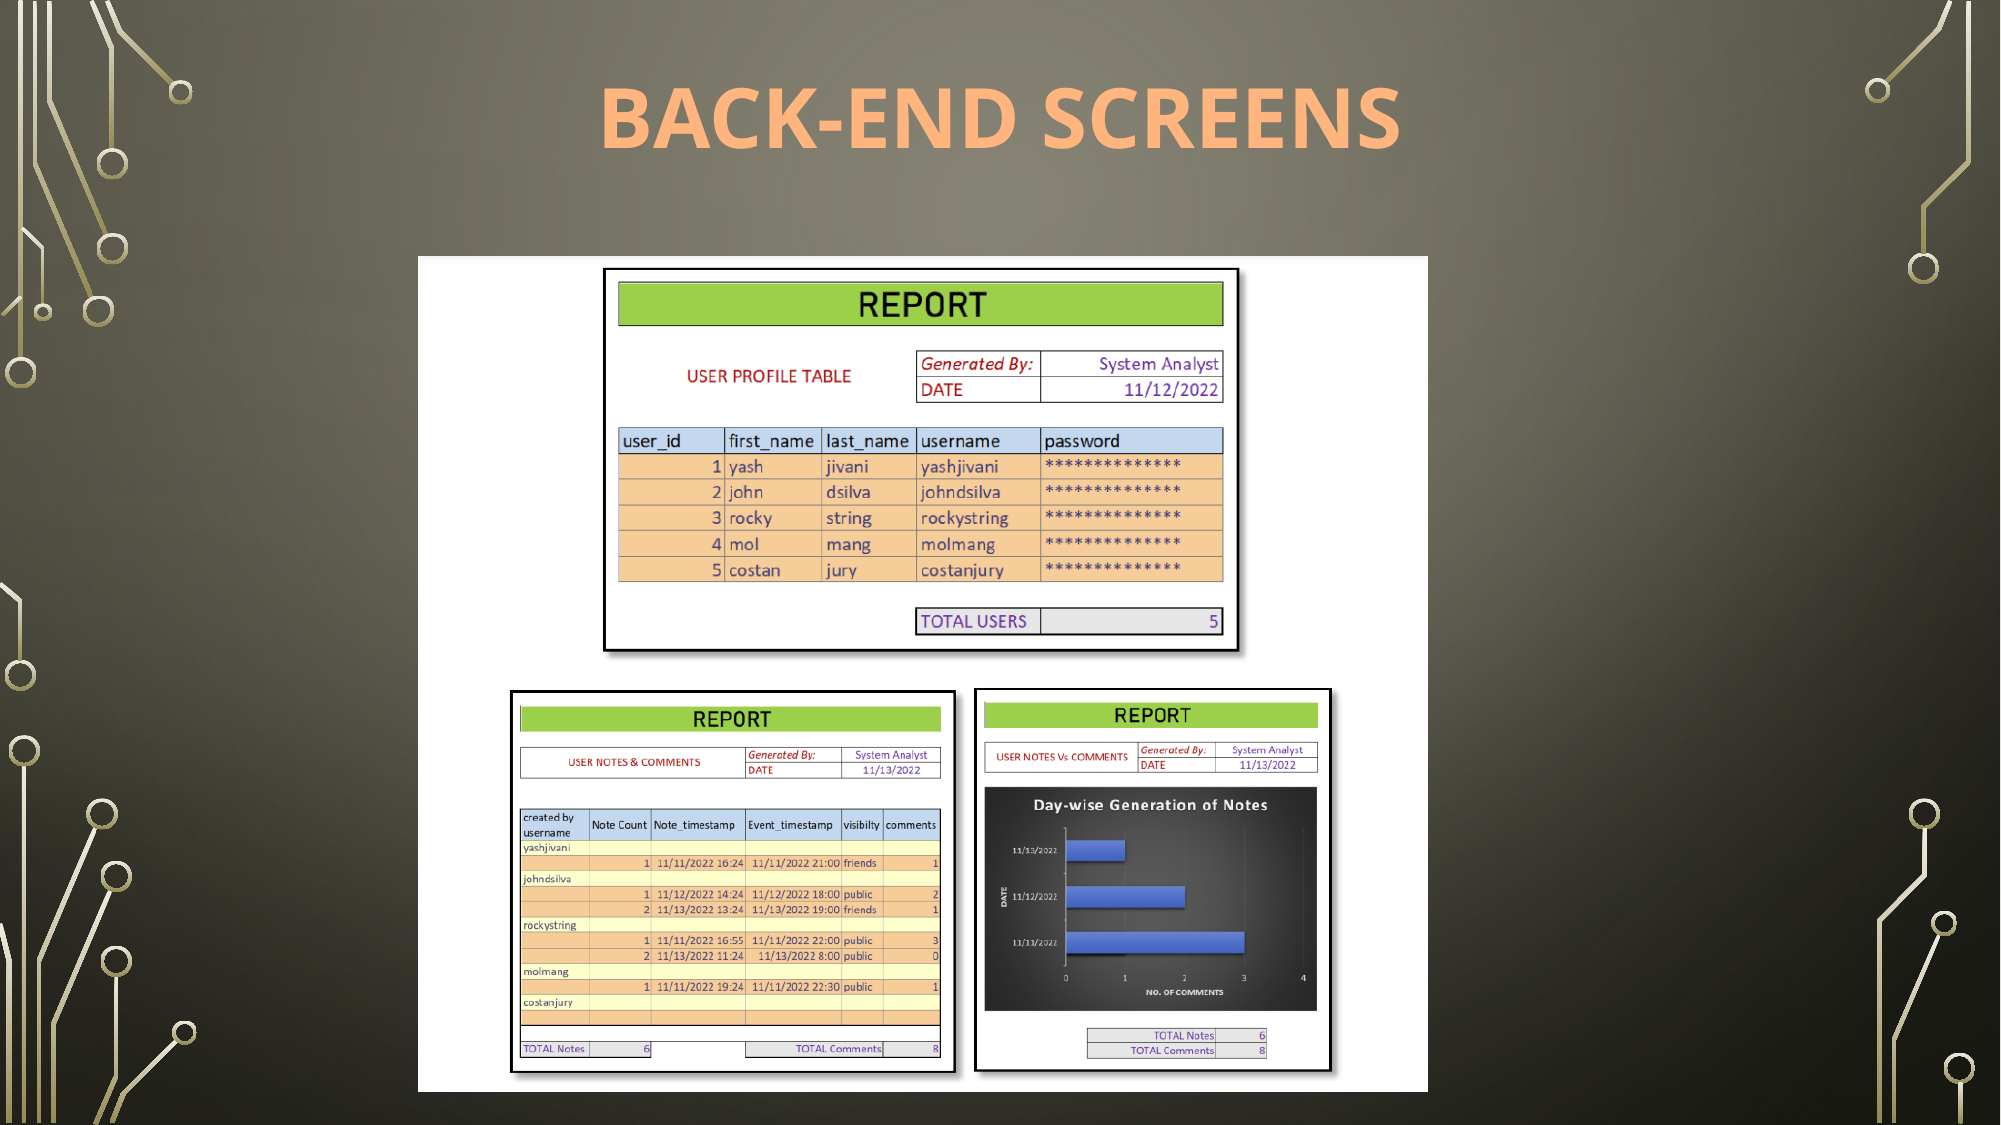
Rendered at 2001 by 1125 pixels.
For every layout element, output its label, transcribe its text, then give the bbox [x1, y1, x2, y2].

title BACK-END SCREENS [187, 0, 1813, 243]
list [418, 256, 1428, 1093]
